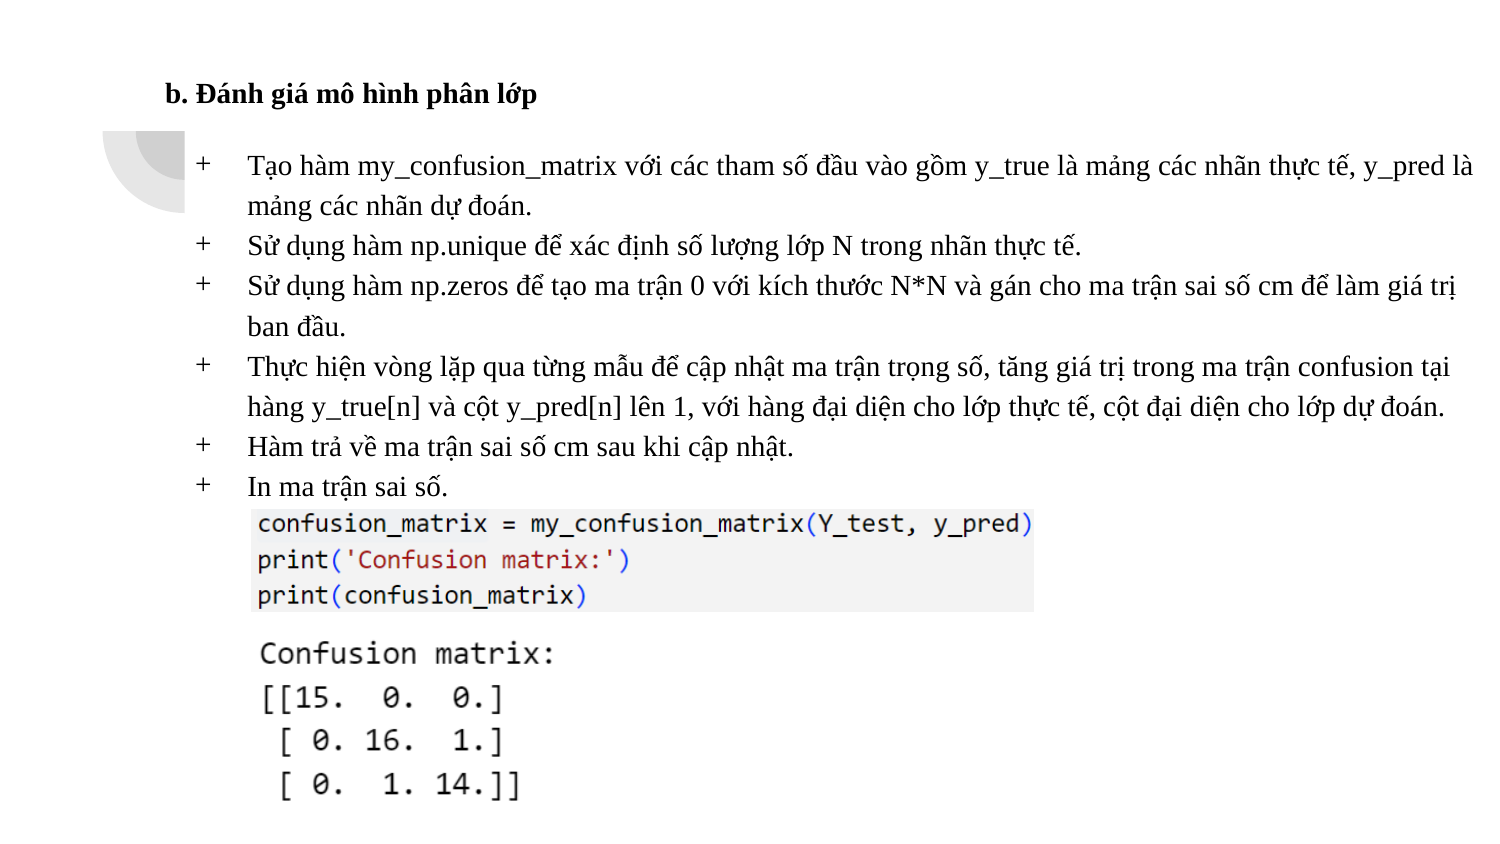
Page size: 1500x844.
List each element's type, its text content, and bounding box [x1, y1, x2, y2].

text_box b. Đánh giá mô hình phân lớp [0, 54, 575, 125]
text_box Tạo hàm my_confusion_matrix với các tham số đầu vào gồm y_true là mảng các nhãn thực tế, y_pred là mảng các nhãn dự đoán. Sử dụng hàm np.unique để xác định số lượng lớp N trong nhãn thực tế. Sử dụng hàm np.zeros để tạo ma trận 0 với kích thước N*N và gán cho ma trận sai số cm để làm giá trị ban đầu. Thực hiện vòng lặp qua từng mẫu để cập nhật ma trận trọng số, tăng giá trị trong ma trận confusion tại hàng y_true[n] và cột y_pred[n] lên 1, với hàng đại diện cho lớp thực tế, cột đại diện cho lớp dự đoán. Hàm trả về ma trận sai số cm sau khi cập nhật. In ma trận sai số. [82, 126, 1500, 518]
picture [250, 625, 567, 817]
picture [250, 509, 1035, 612]
